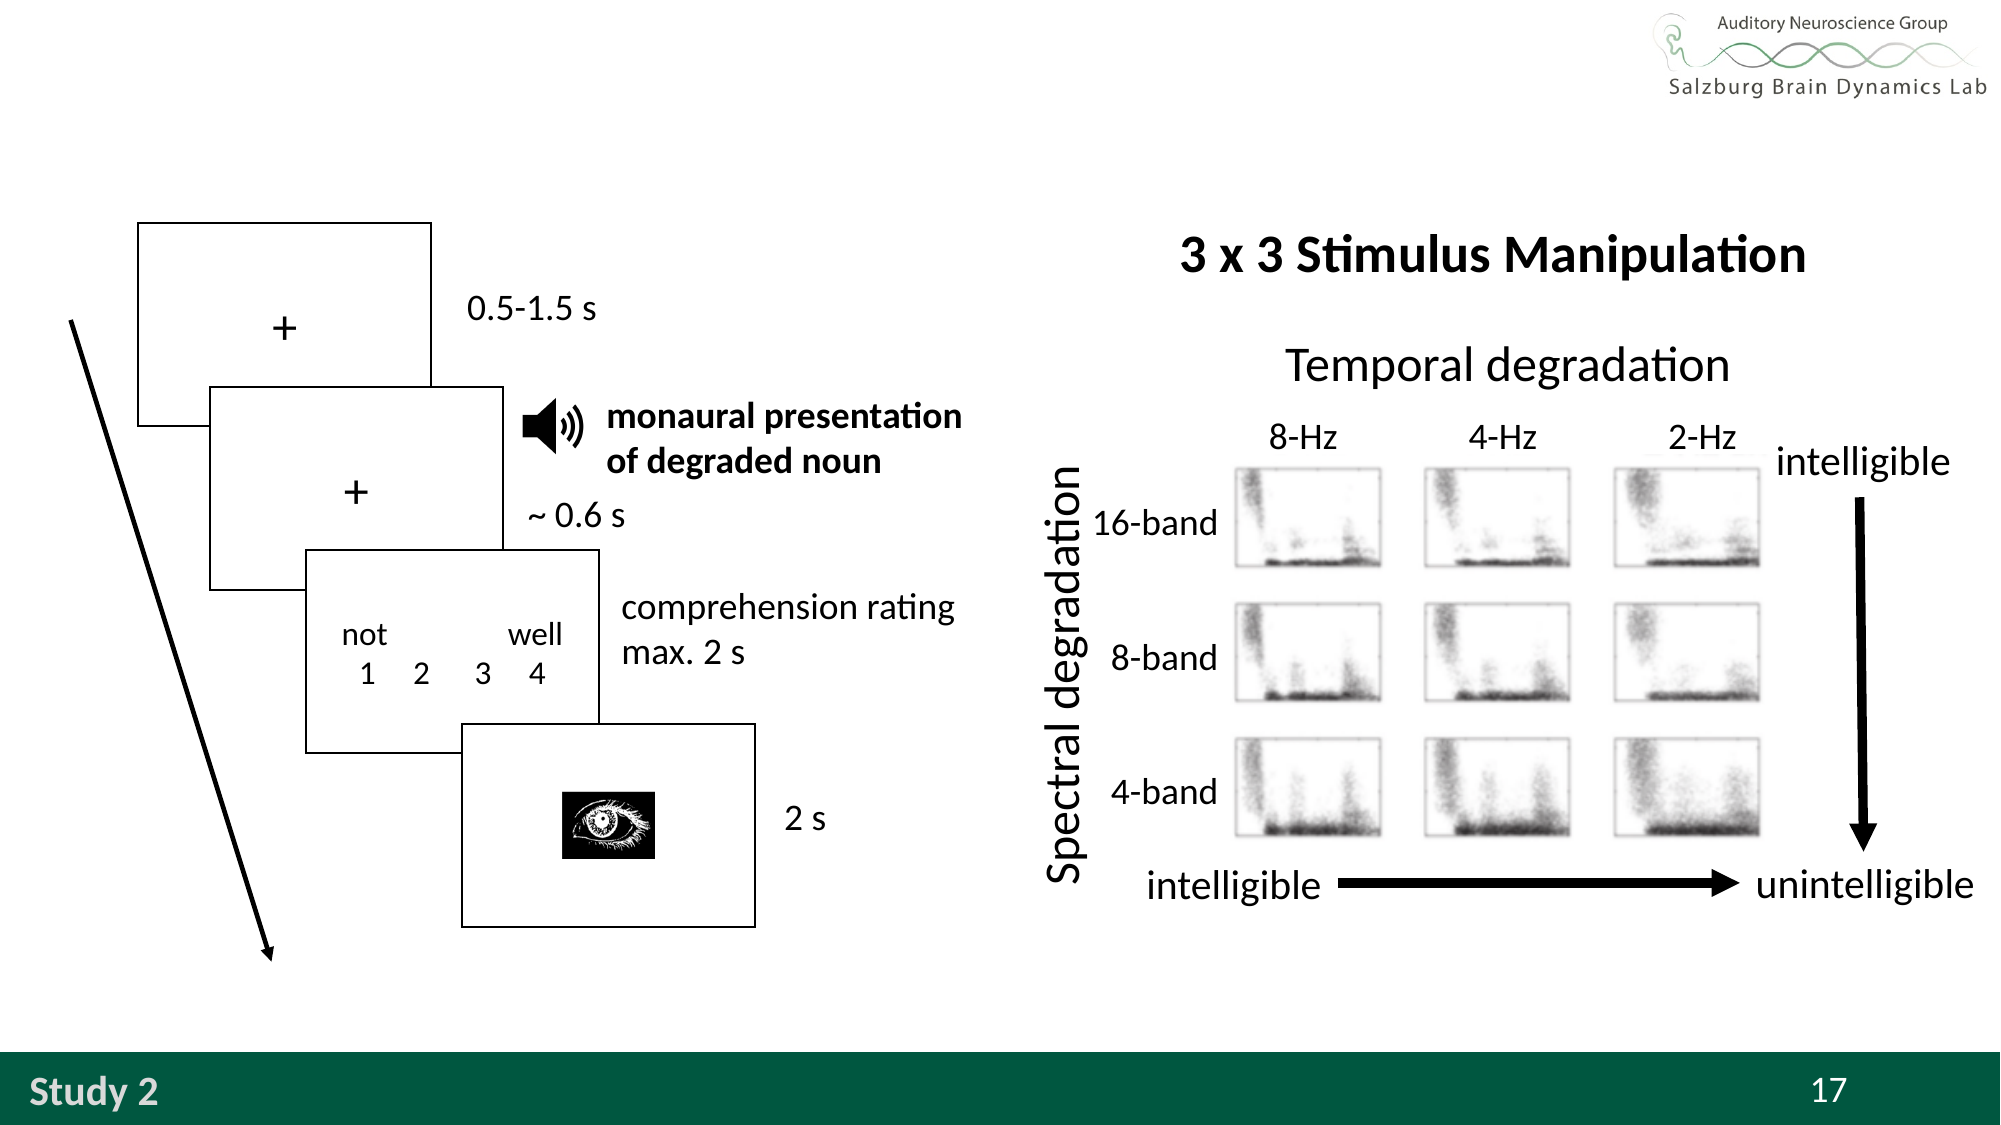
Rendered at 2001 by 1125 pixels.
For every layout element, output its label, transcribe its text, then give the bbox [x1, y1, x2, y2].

text_box [461, 723, 756, 928]
text_box 2 s [769, 785, 865, 846]
picture [562, 791, 655, 860]
text_box comprehension rating max. 2 s [606, 574, 993, 679]
text_box not well 1 2 3 4 [305, 549, 600, 754]
picture [1648, 4, 1999, 99]
text_box Study 2 [14, 1056, 175, 1122]
text_box 0.5-1.5 s [452, 275, 650, 335]
text_box + [137, 222, 432, 386]
text_box 17 [1412, 1058, 1863, 1118]
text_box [1021, 210, 1990, 922]
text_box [70, 319, 272, 962]
text_box + [272, 386, 504, 591]
text_box monaural presentation of degraded noun [591, 383, 1004, 489]
picture [520, 386, 592, 466]
text_box ~ 0.6 s [513, 482, 670, 543]
